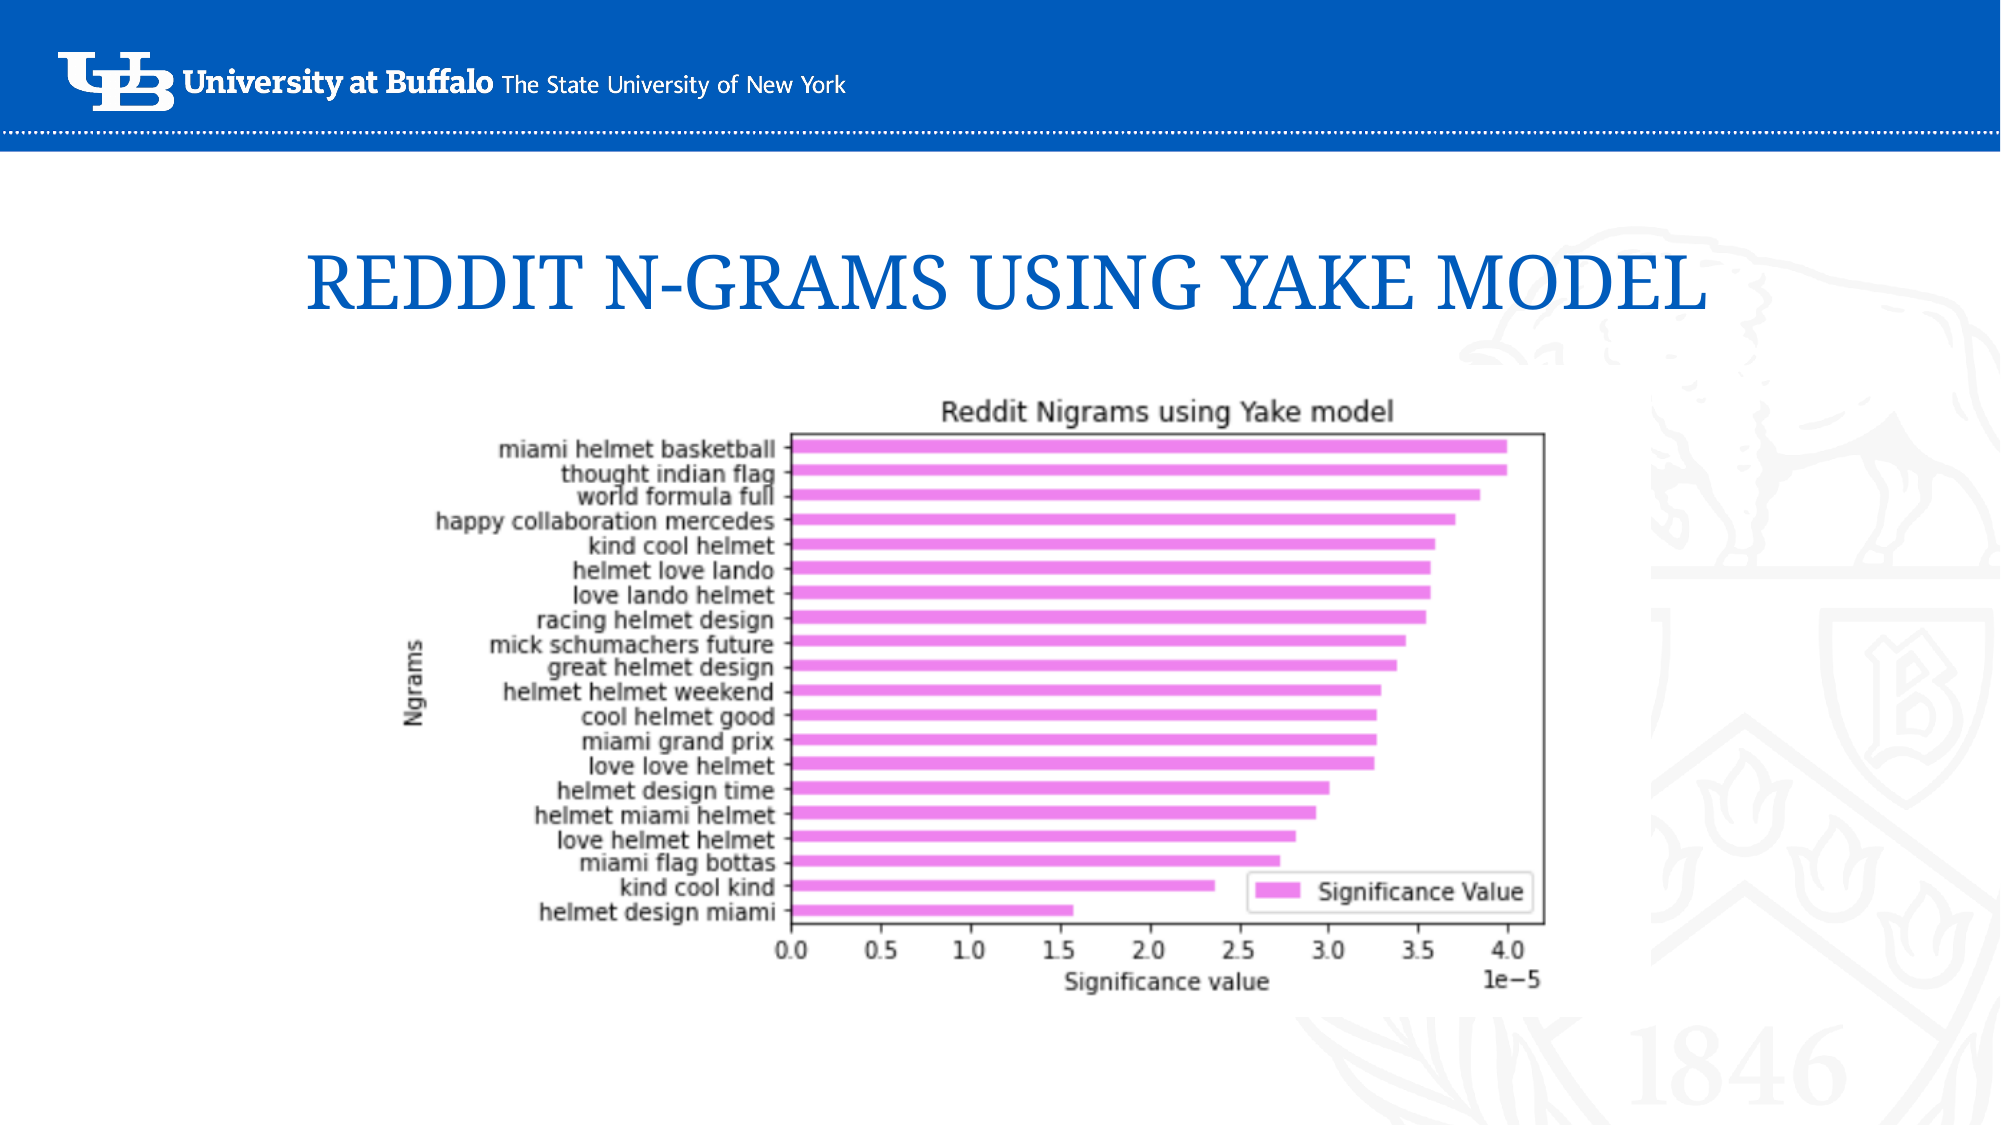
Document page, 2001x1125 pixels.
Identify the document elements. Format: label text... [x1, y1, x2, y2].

picture [0, 0, 2001, 1125]
title REDDIT N-GRAMS USING YAKE MODEL [290, 130, 1899, 334]
